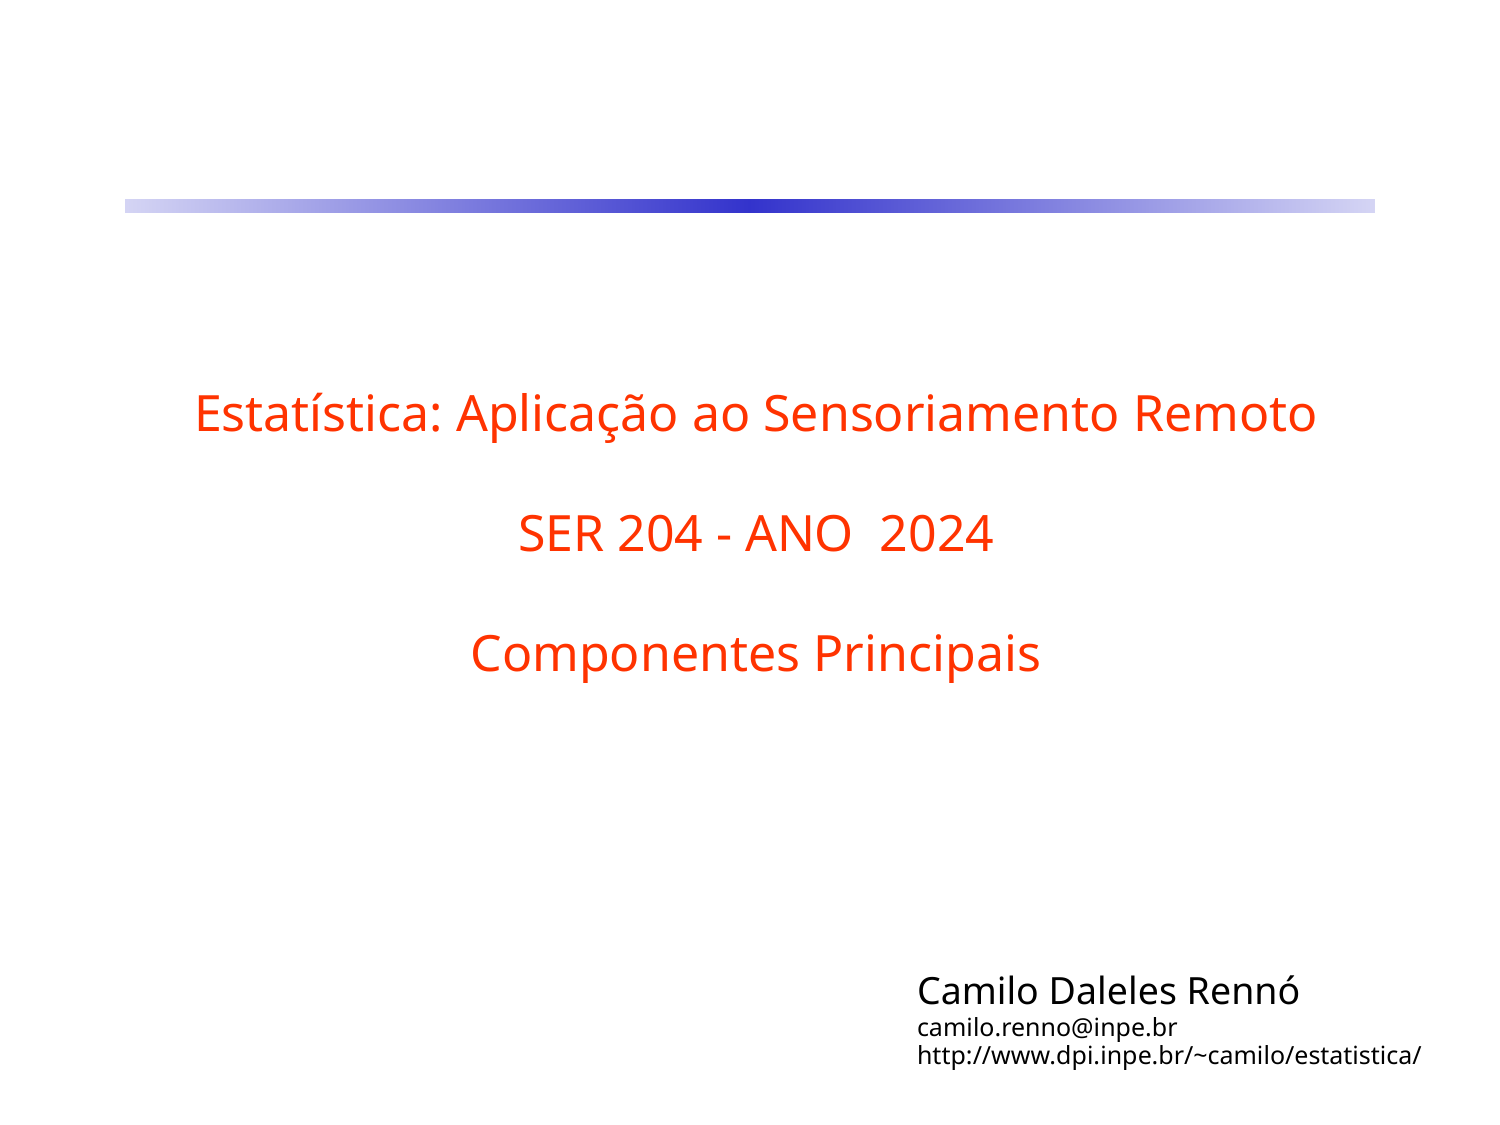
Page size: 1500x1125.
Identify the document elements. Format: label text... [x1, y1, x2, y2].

title Estatística: Aplicação ao Sensoriamento Remoto SER 204 - ANO 2024 Componentes Principais [62, 474, 1451, 588]
text_box Camilo Daleles Rennó camilo.renno@inpe.br http://www.dpi.inpe.br/~camilo/estatistica/ [902, 968, 1463, 1106]
